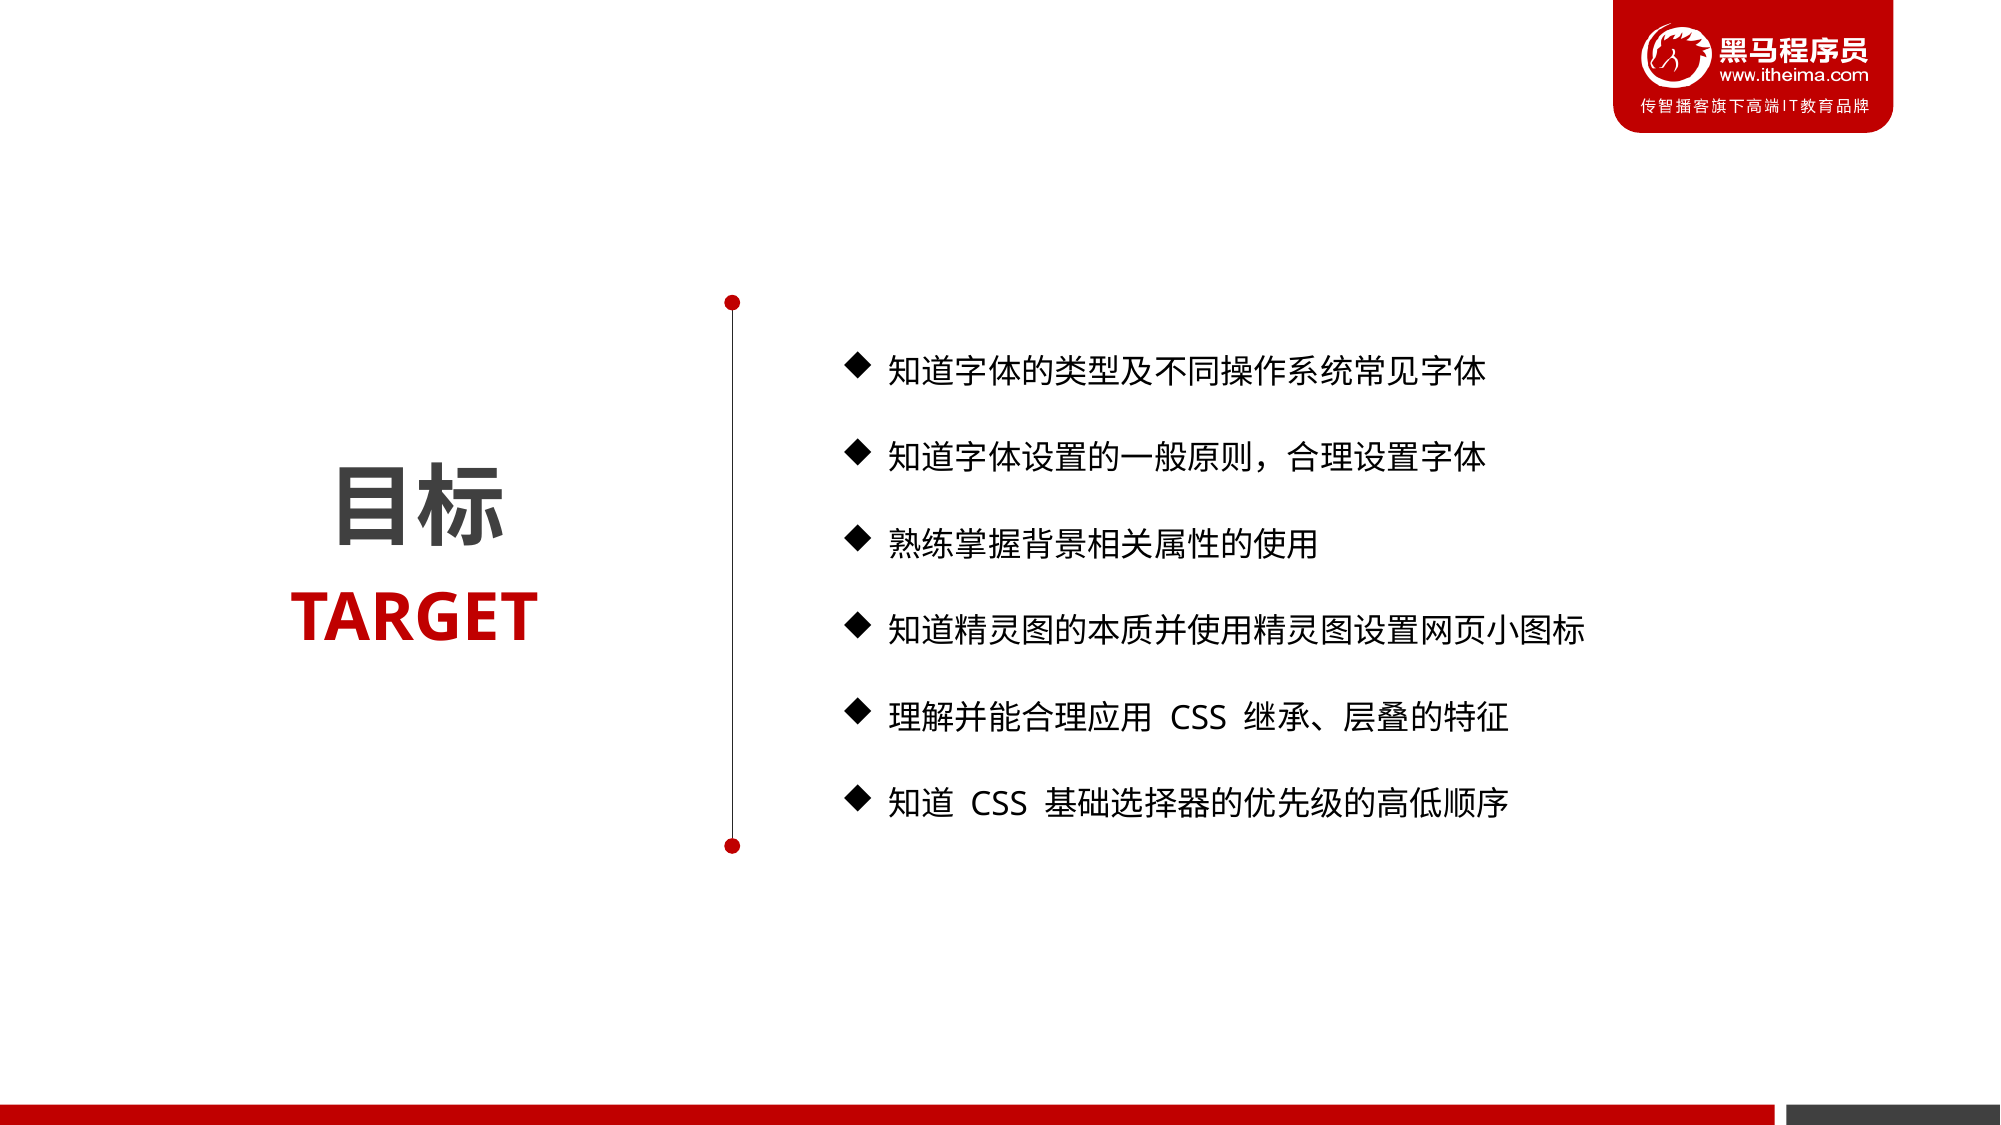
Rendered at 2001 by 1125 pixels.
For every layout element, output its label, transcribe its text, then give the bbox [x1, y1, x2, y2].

picture [1616, 11, 1894, 125]
list 知道字体的类型及不同操作系统常见字体 知道字体设置的一般原则，合理设置字体 熟练掌握背景相关属性的使用 知道精灵图的本质并使用精灵图设置网页小图标 理解并能合理应用 CSS 继承、层叠的特征 知道 CSS 基础选择器的优先级的高低顺序 [826, 302, 1751, 850]
